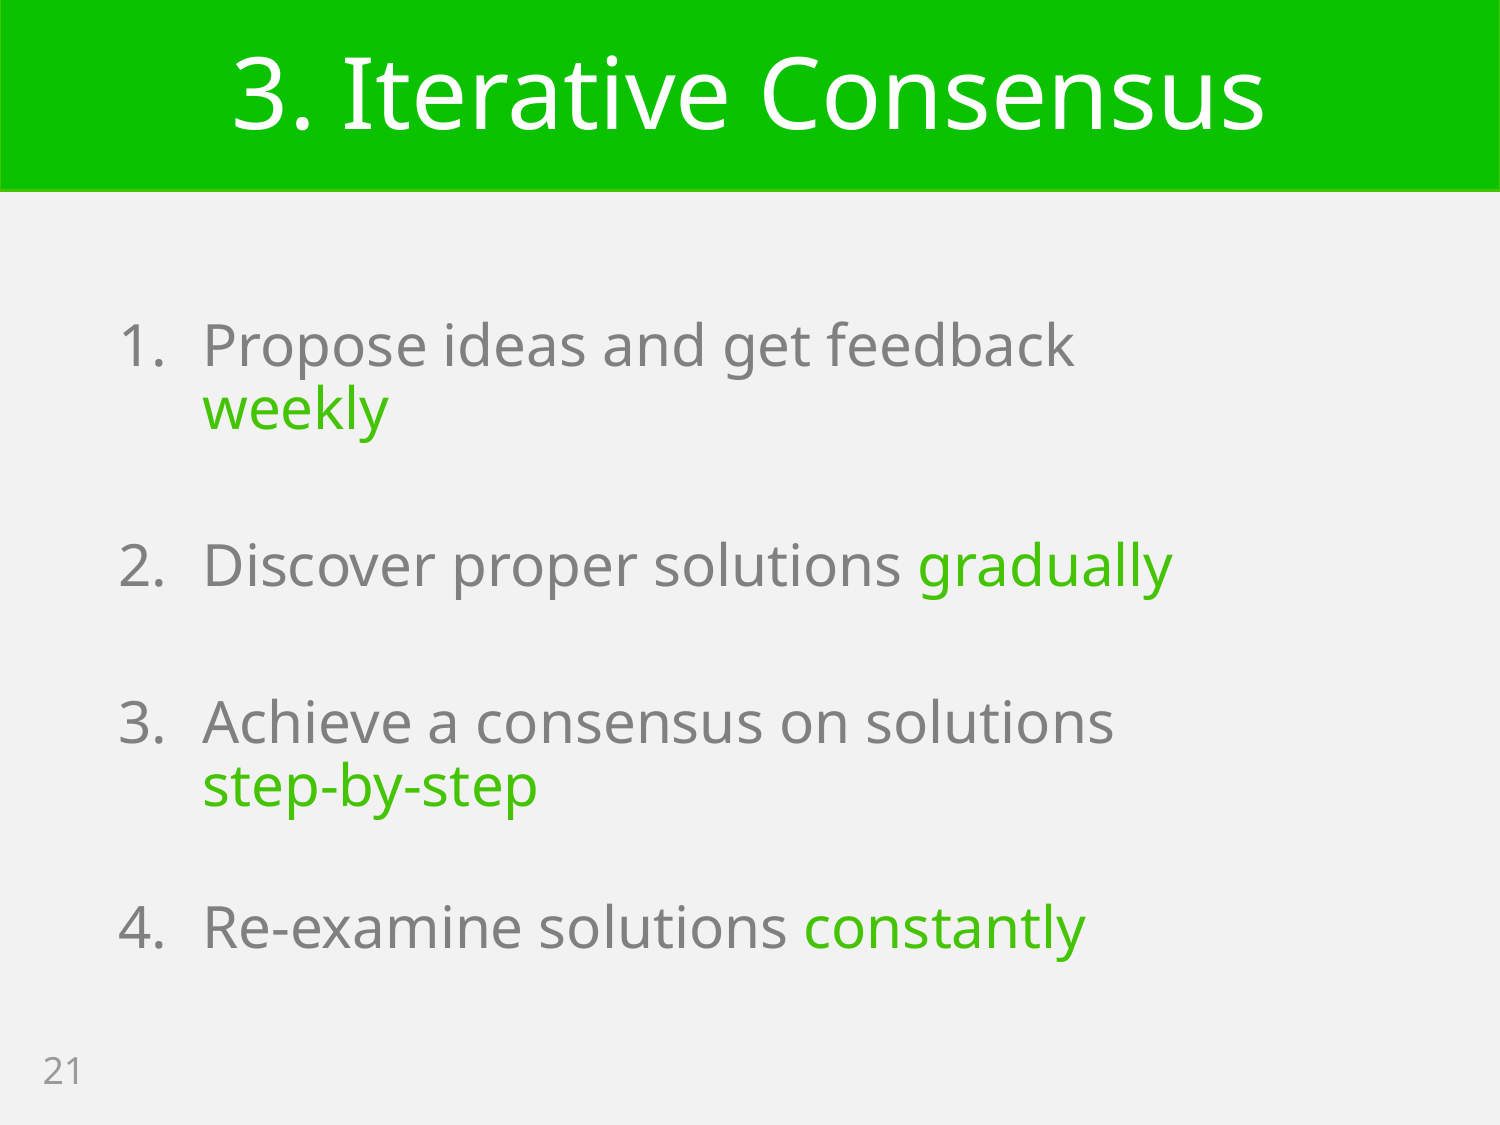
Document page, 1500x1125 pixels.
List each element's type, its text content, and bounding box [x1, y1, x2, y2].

list Propose ideas and get feedback weekly Discover proper solutions gradually Achieve a consensus on solutions step-by-step Re-examine solutions constantly [103, 277, 1397, 1000]
slide_number 21 [27, 1042, 146, 1102]
title 3. Iterative Consensus [0, 53, 1500, 140]
